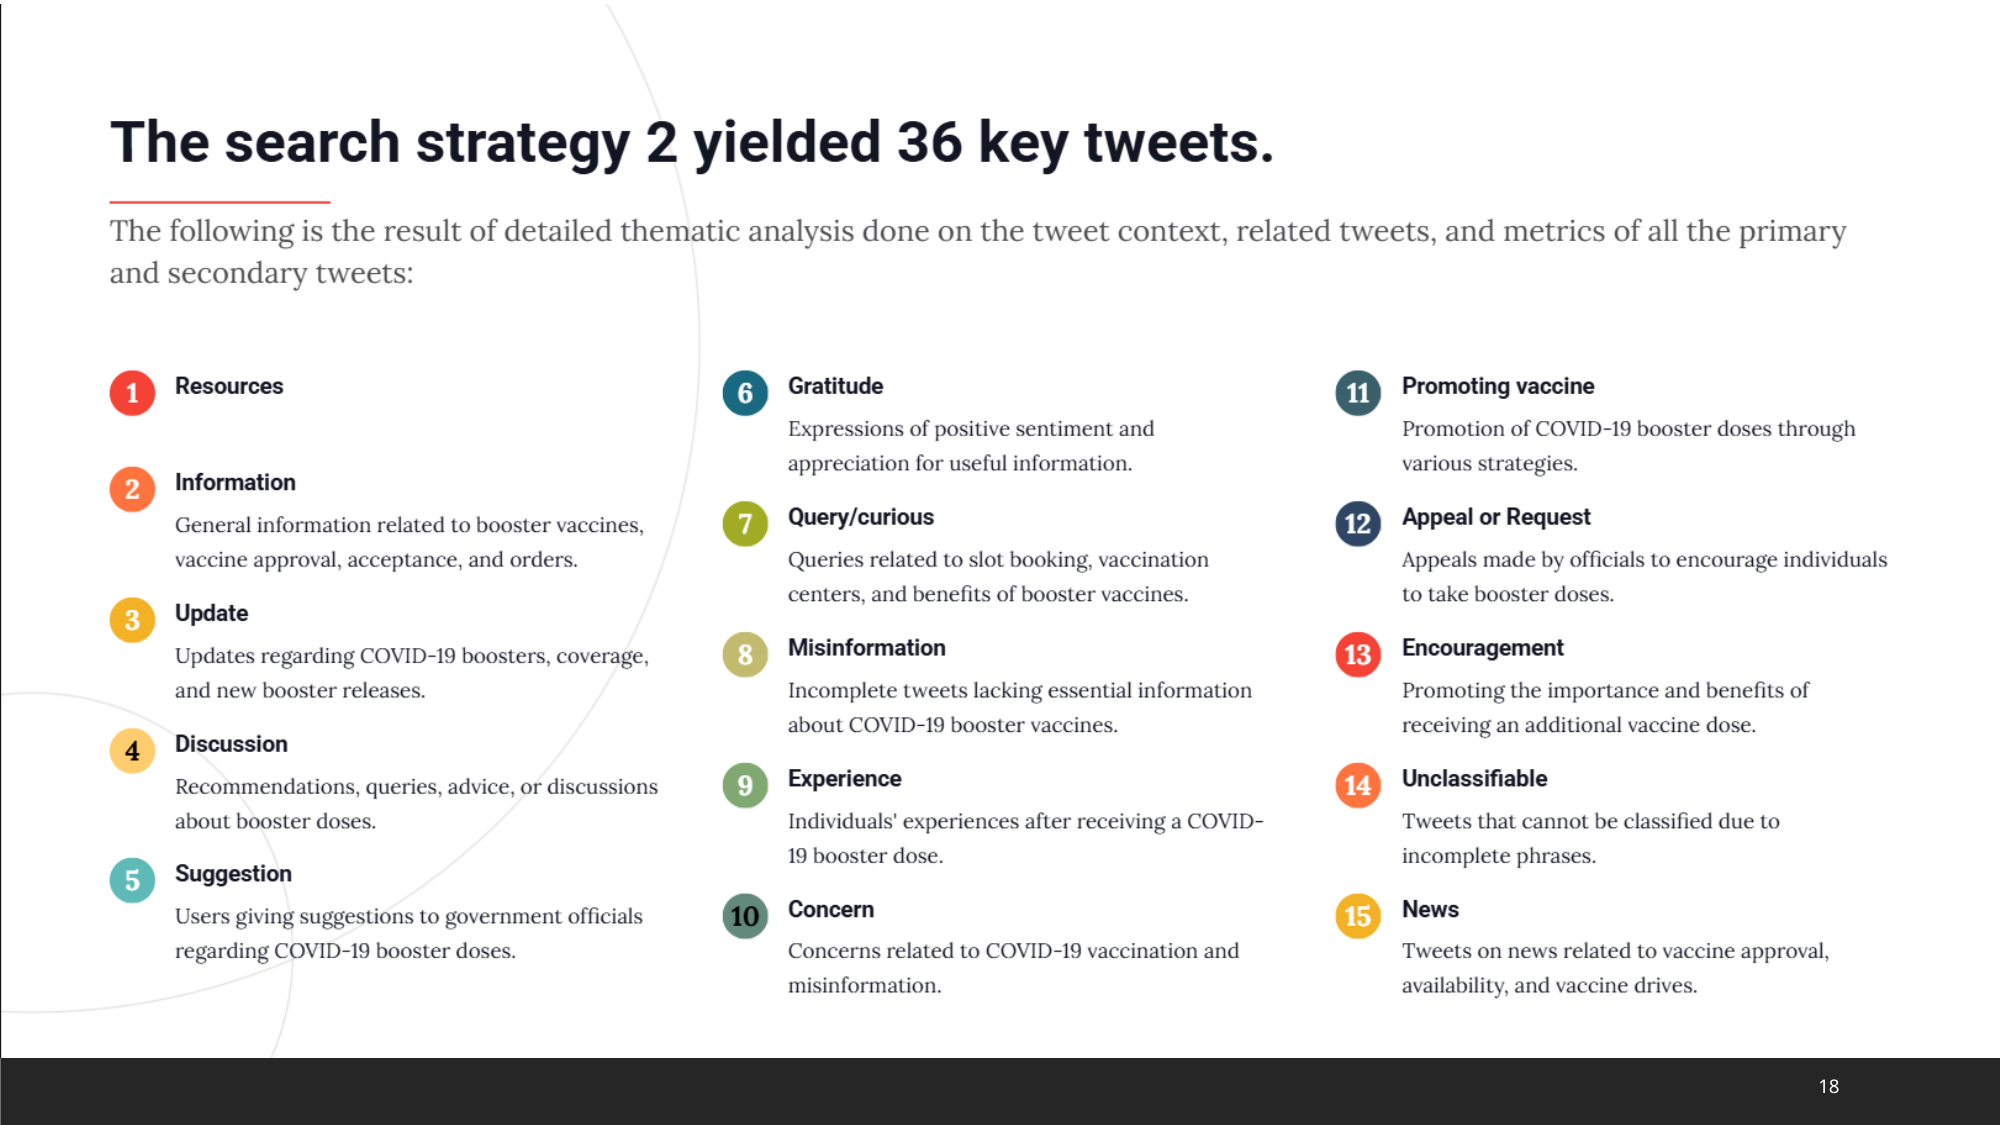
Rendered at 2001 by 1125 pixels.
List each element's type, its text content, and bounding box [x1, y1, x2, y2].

picture [0, 3, 2000, 1059]
slide_number 18 [1803, 1068, 1932, 1118]
